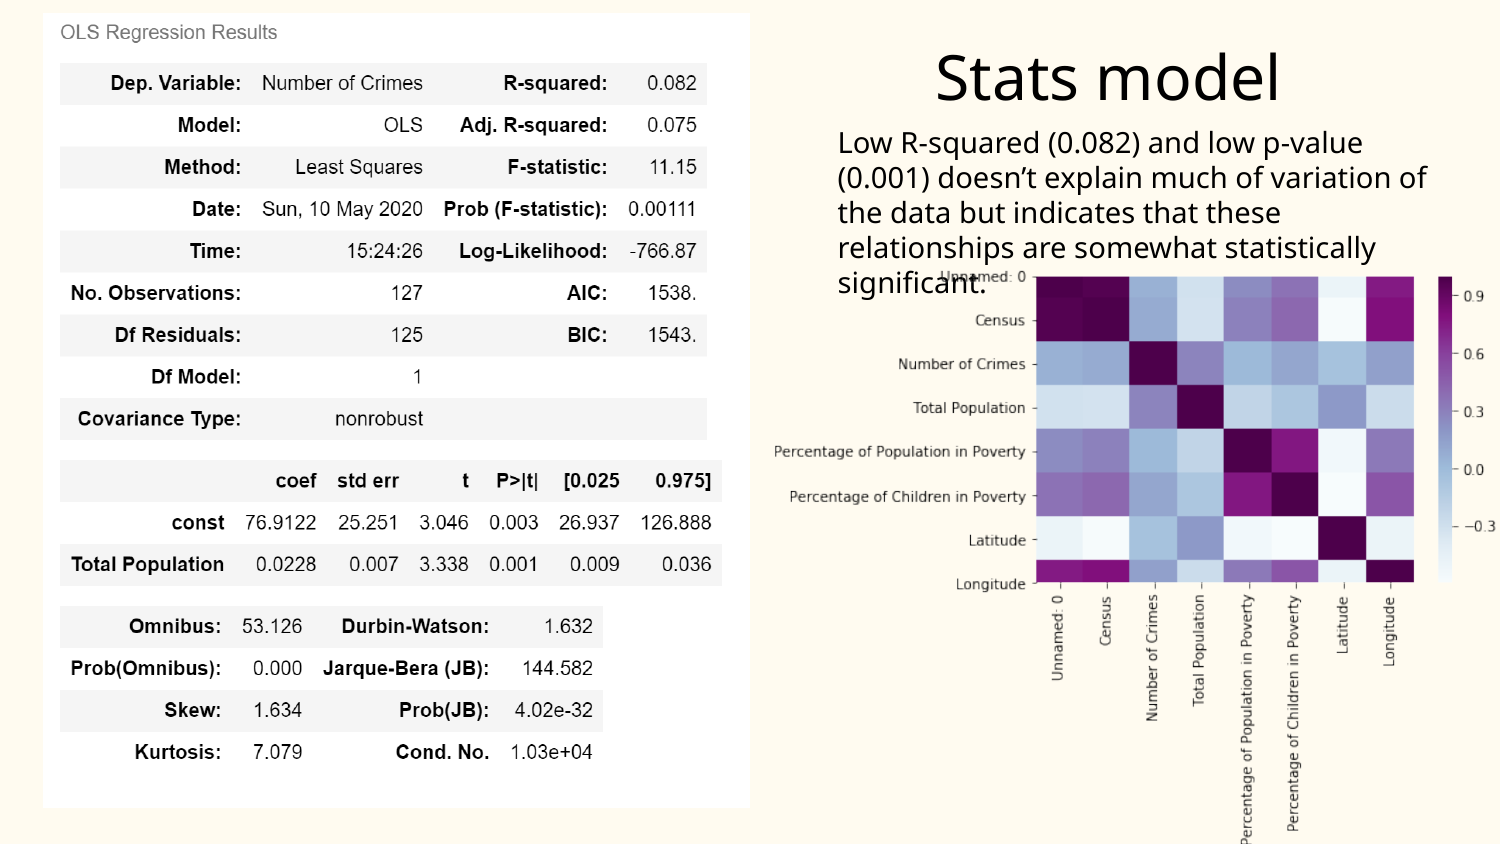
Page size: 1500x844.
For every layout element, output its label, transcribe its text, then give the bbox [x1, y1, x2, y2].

title Stats model [855, 23, 1346, 109]
picture [763, 260, 1500, 844]
text_box Low R-squared (0.082) and low p-value (0.001) doesn’t explain much of variation of the data but indicates that these relationships are somewhat statistically significant. [822, 109, 1447, 259]
picture [43, 13, 751, 808]
